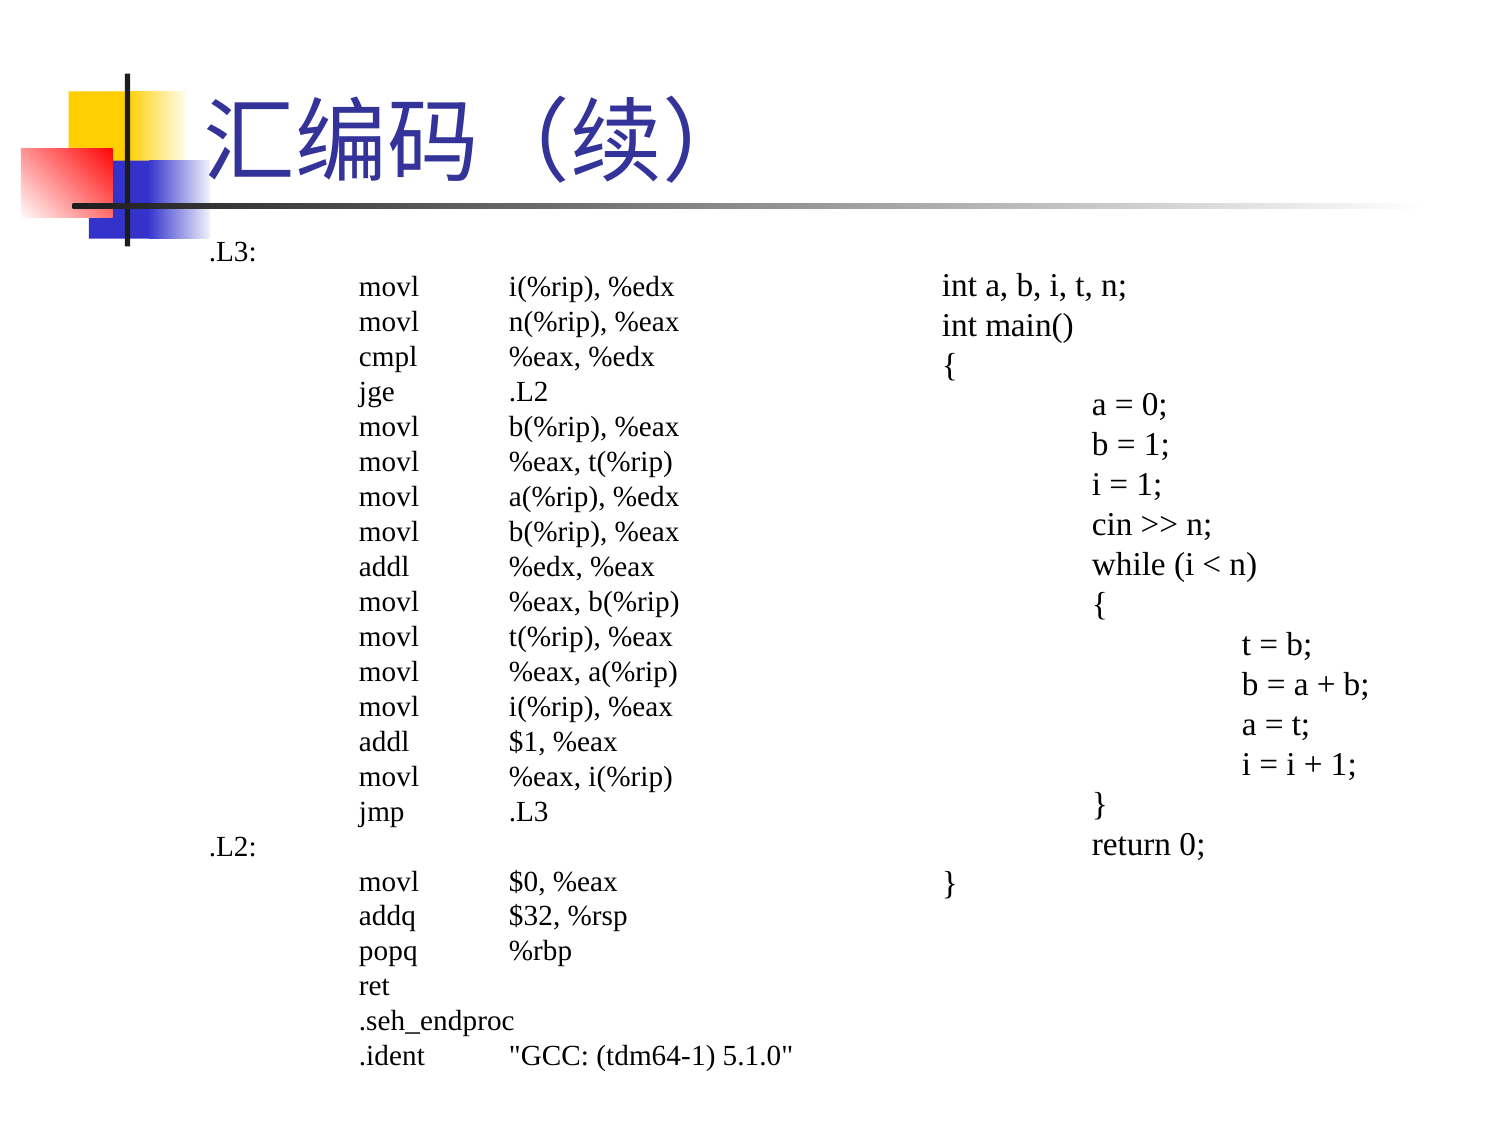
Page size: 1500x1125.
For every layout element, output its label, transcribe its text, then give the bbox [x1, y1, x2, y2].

list .L3: movl i(%rip), %edx movl n(%rip), %eax cmpl %eax, %edx jge .L2 movl b(%rip), %eax movl %eax, t(%rip) movl a(%rip), %edx movl b(%rip), %eax addl %edx, %eax movl %eax, b(%rip) movl t(%rip), %eax movl %eax, a(%rip) movl i(%rip), %eax addl $1, %eax movl %eax, i(%rip) jmp .L3 .L2: movl $0, %eax addq $32, %rsp popq %rbp ret .seh_endproc .ident "GCC: (tdm64-1) 5.1.0" [193, 224, 1469, 1125]
text_box int a, b, i, t, n; int main() { a = 0; b = 1; i = 1; cin >> n; while (i < n) { t = b; b = a + b; a = t; i = i + 1; } return 0; } [927, 255, 1412, 935]
title 汇编码（续） [188, 12, 1468, 200]
